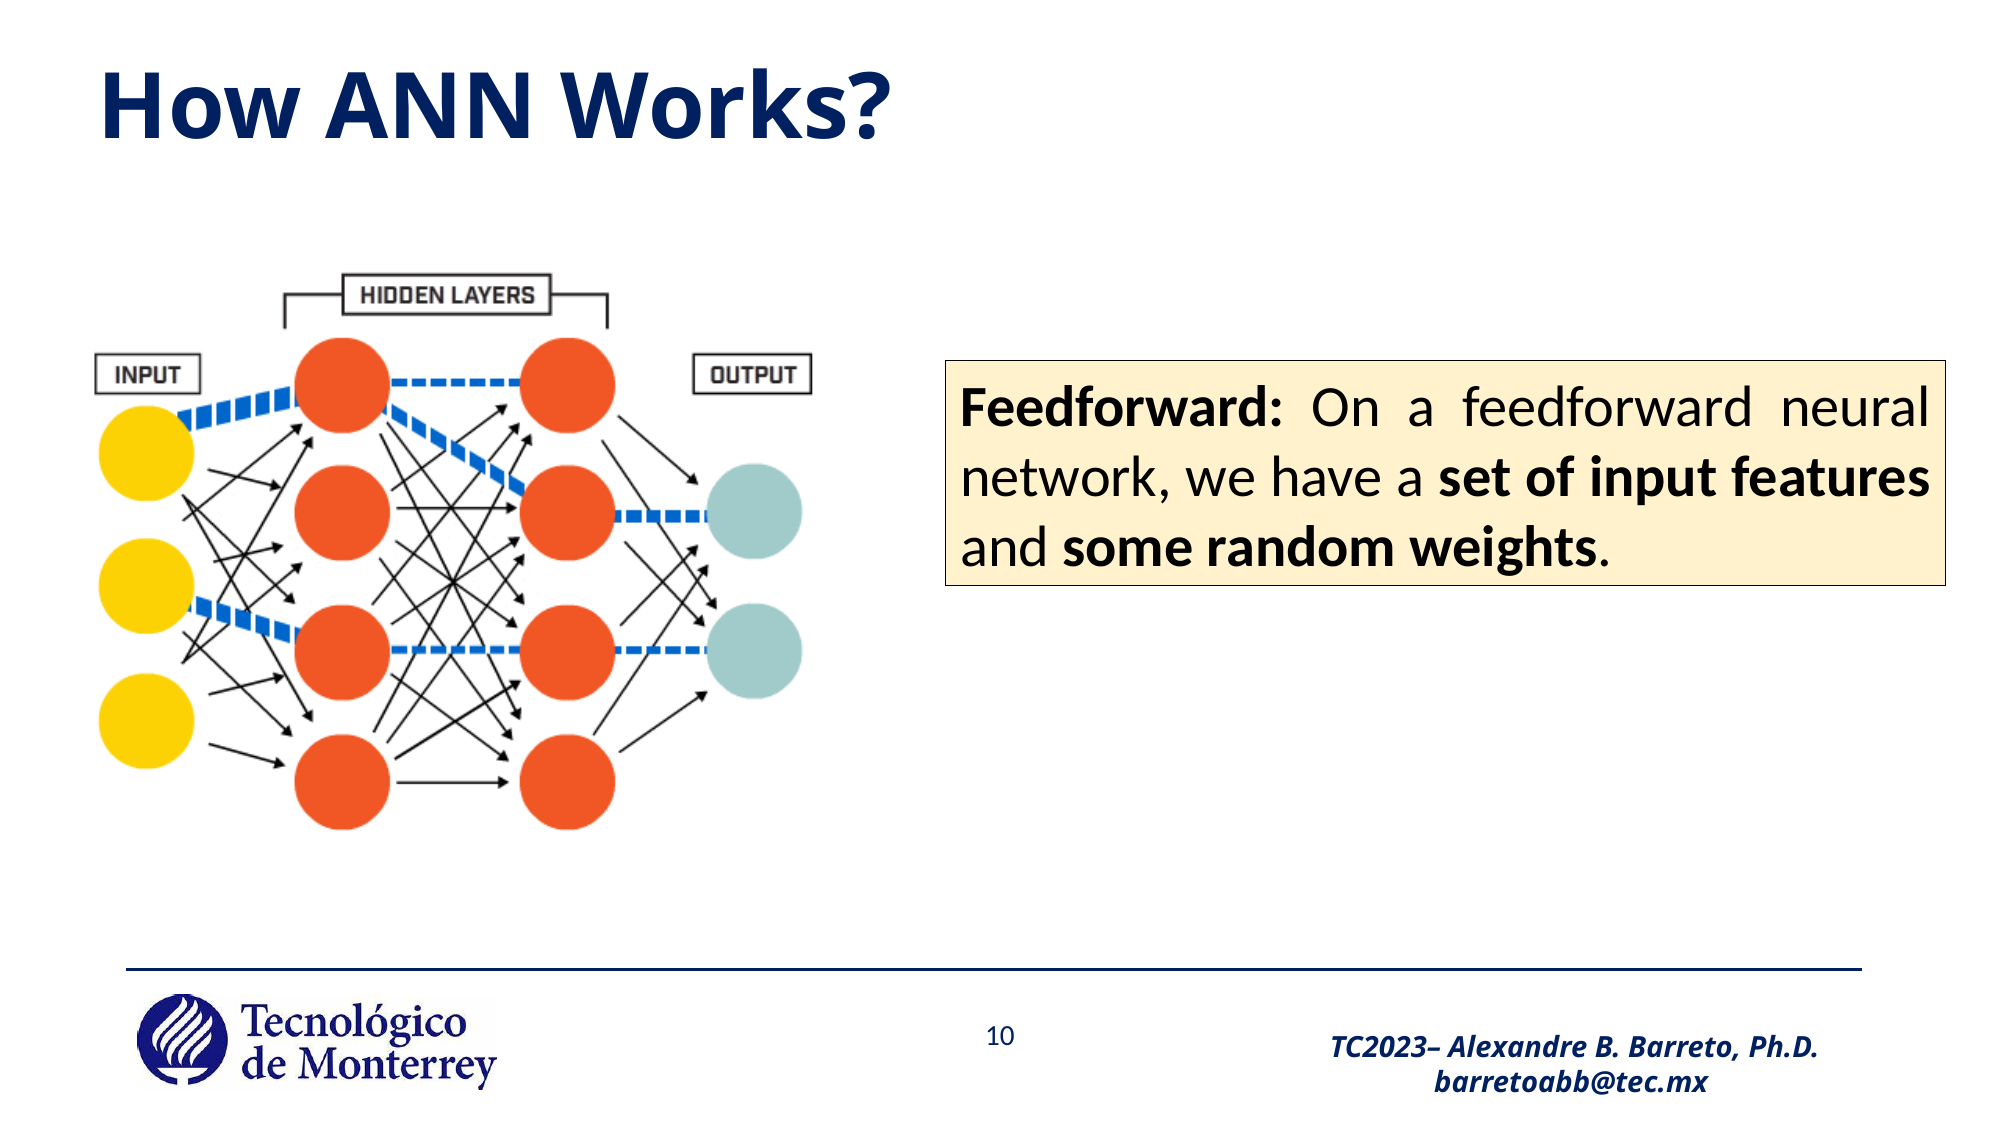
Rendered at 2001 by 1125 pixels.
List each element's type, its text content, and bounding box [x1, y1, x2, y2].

text_box Feedforward: On a feedforward neural network, we have a set of input features and some random weights. [945, 360, 1946, 586]
picture [137, 994, 497, 1090]
title How ANN Works? [82, 0, 1808, 218]
picture [15, 249, 875, 875]
